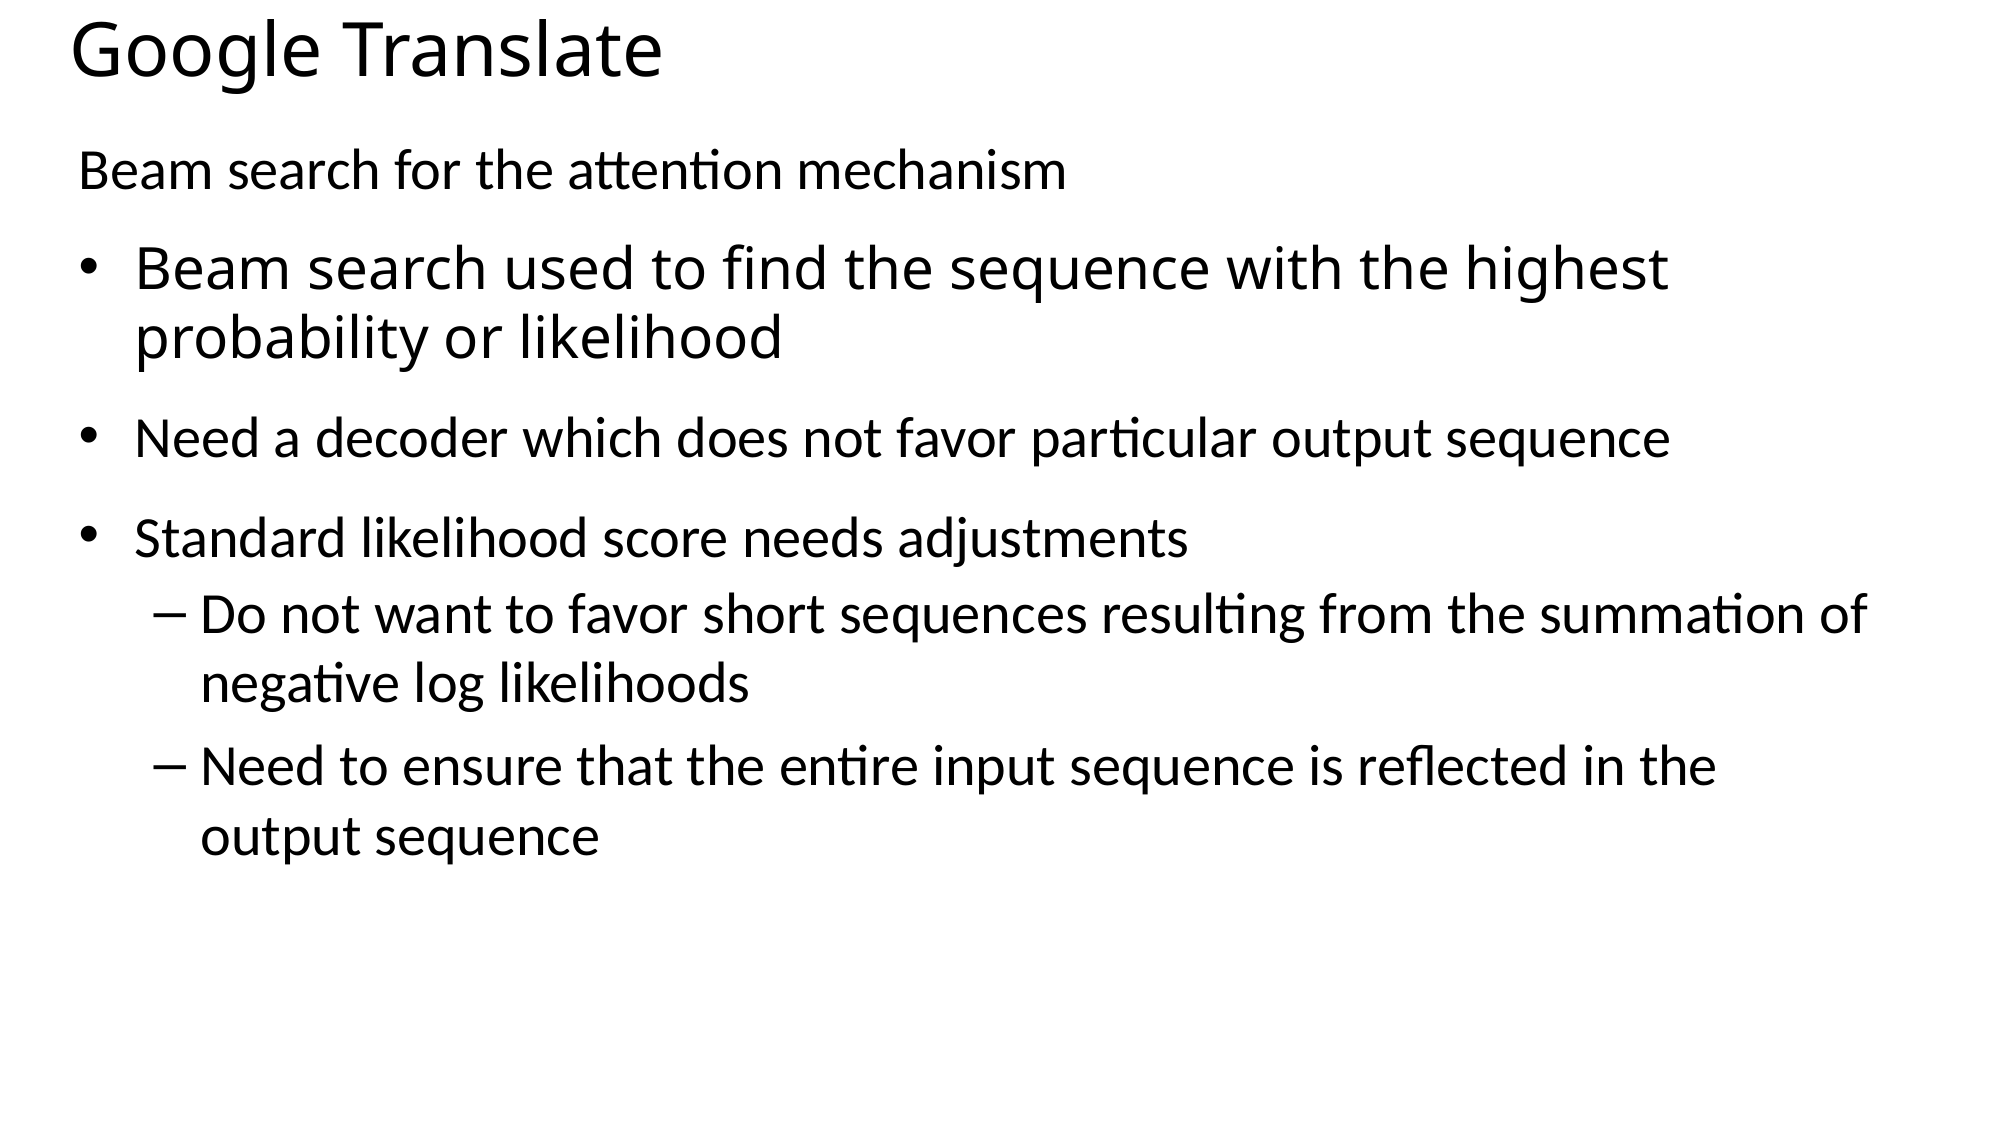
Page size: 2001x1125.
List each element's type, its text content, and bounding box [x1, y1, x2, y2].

title Google Translate [54, 11, 1946, 146]
text_box Beam search for the attention mechanism Beam search used to find the sequence with the highest probability or likelihood Need a decoder which does not favor particular output sequence Standard likelihood score needs adjustments Do not want to favor short sequences resulting from the summation of negative log likelihoods Need to ensure that the entire input sequence is reflected in the output sequence [63, 124, 1893, 1114]
